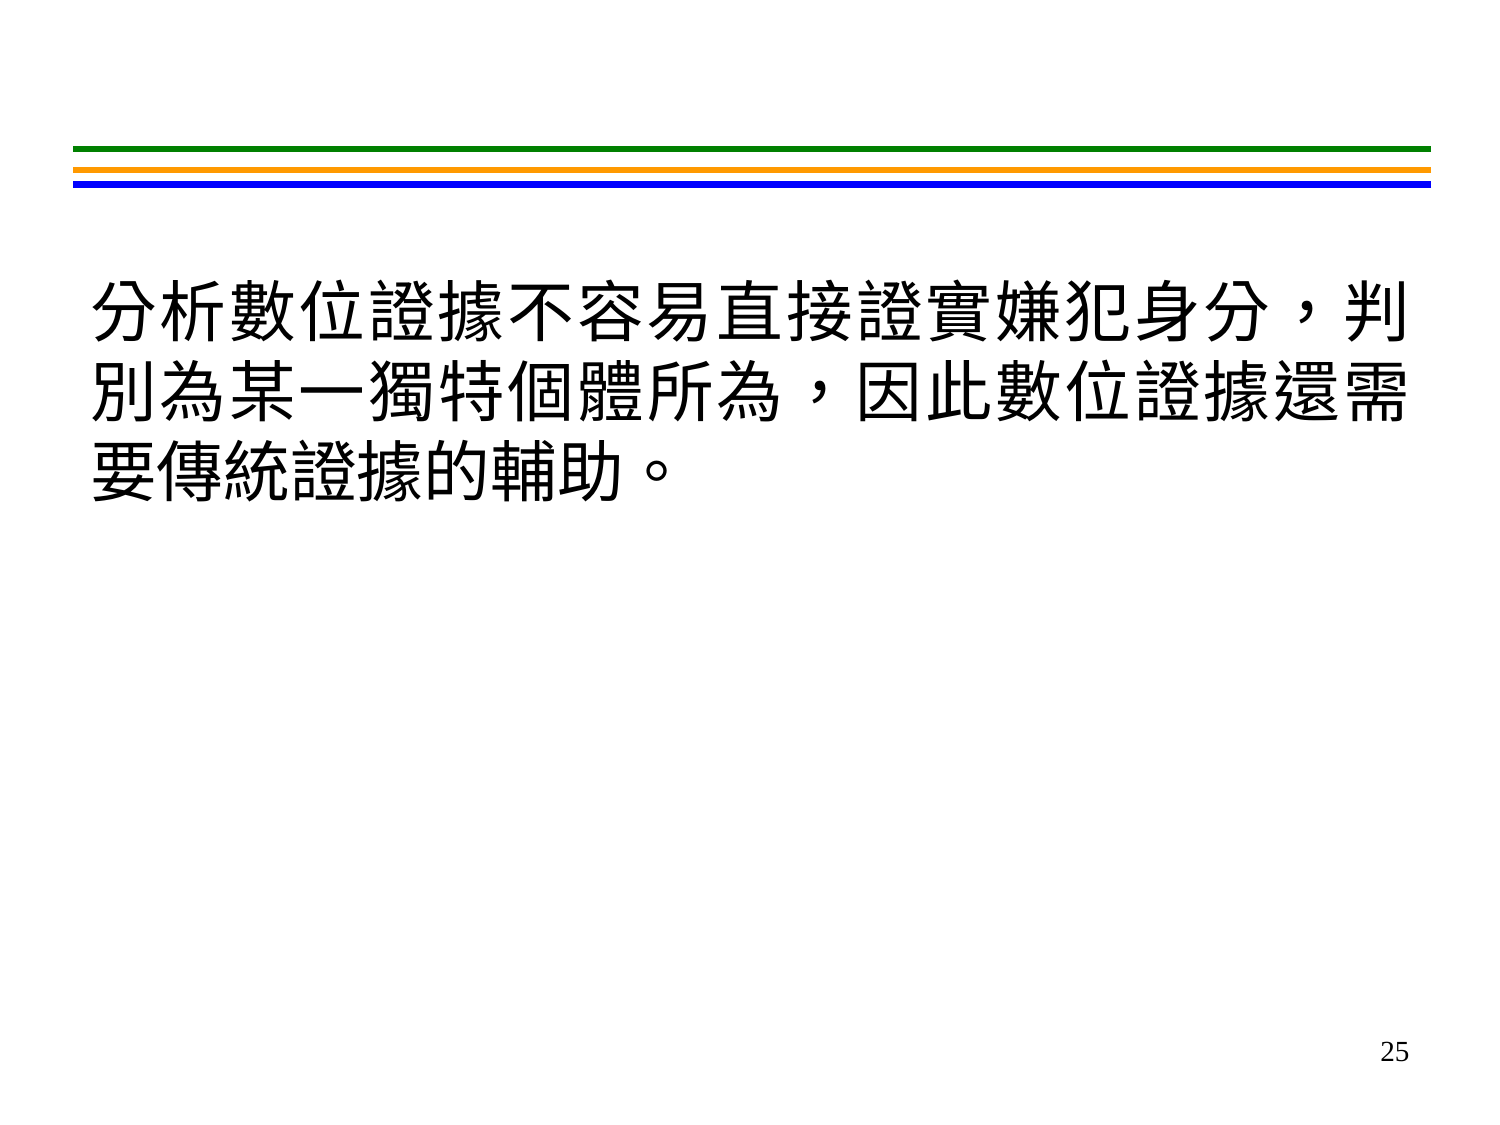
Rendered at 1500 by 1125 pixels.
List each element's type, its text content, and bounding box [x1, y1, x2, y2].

list 分析數位證據不容易直接證實嫌犯身分，判別為某一獨特個體所為，因此數位證據還需要傳統證據的輔助。 [75, 262, 1425, 1005]
slide_number 25 [1074, 1024, 1425, 1103]
